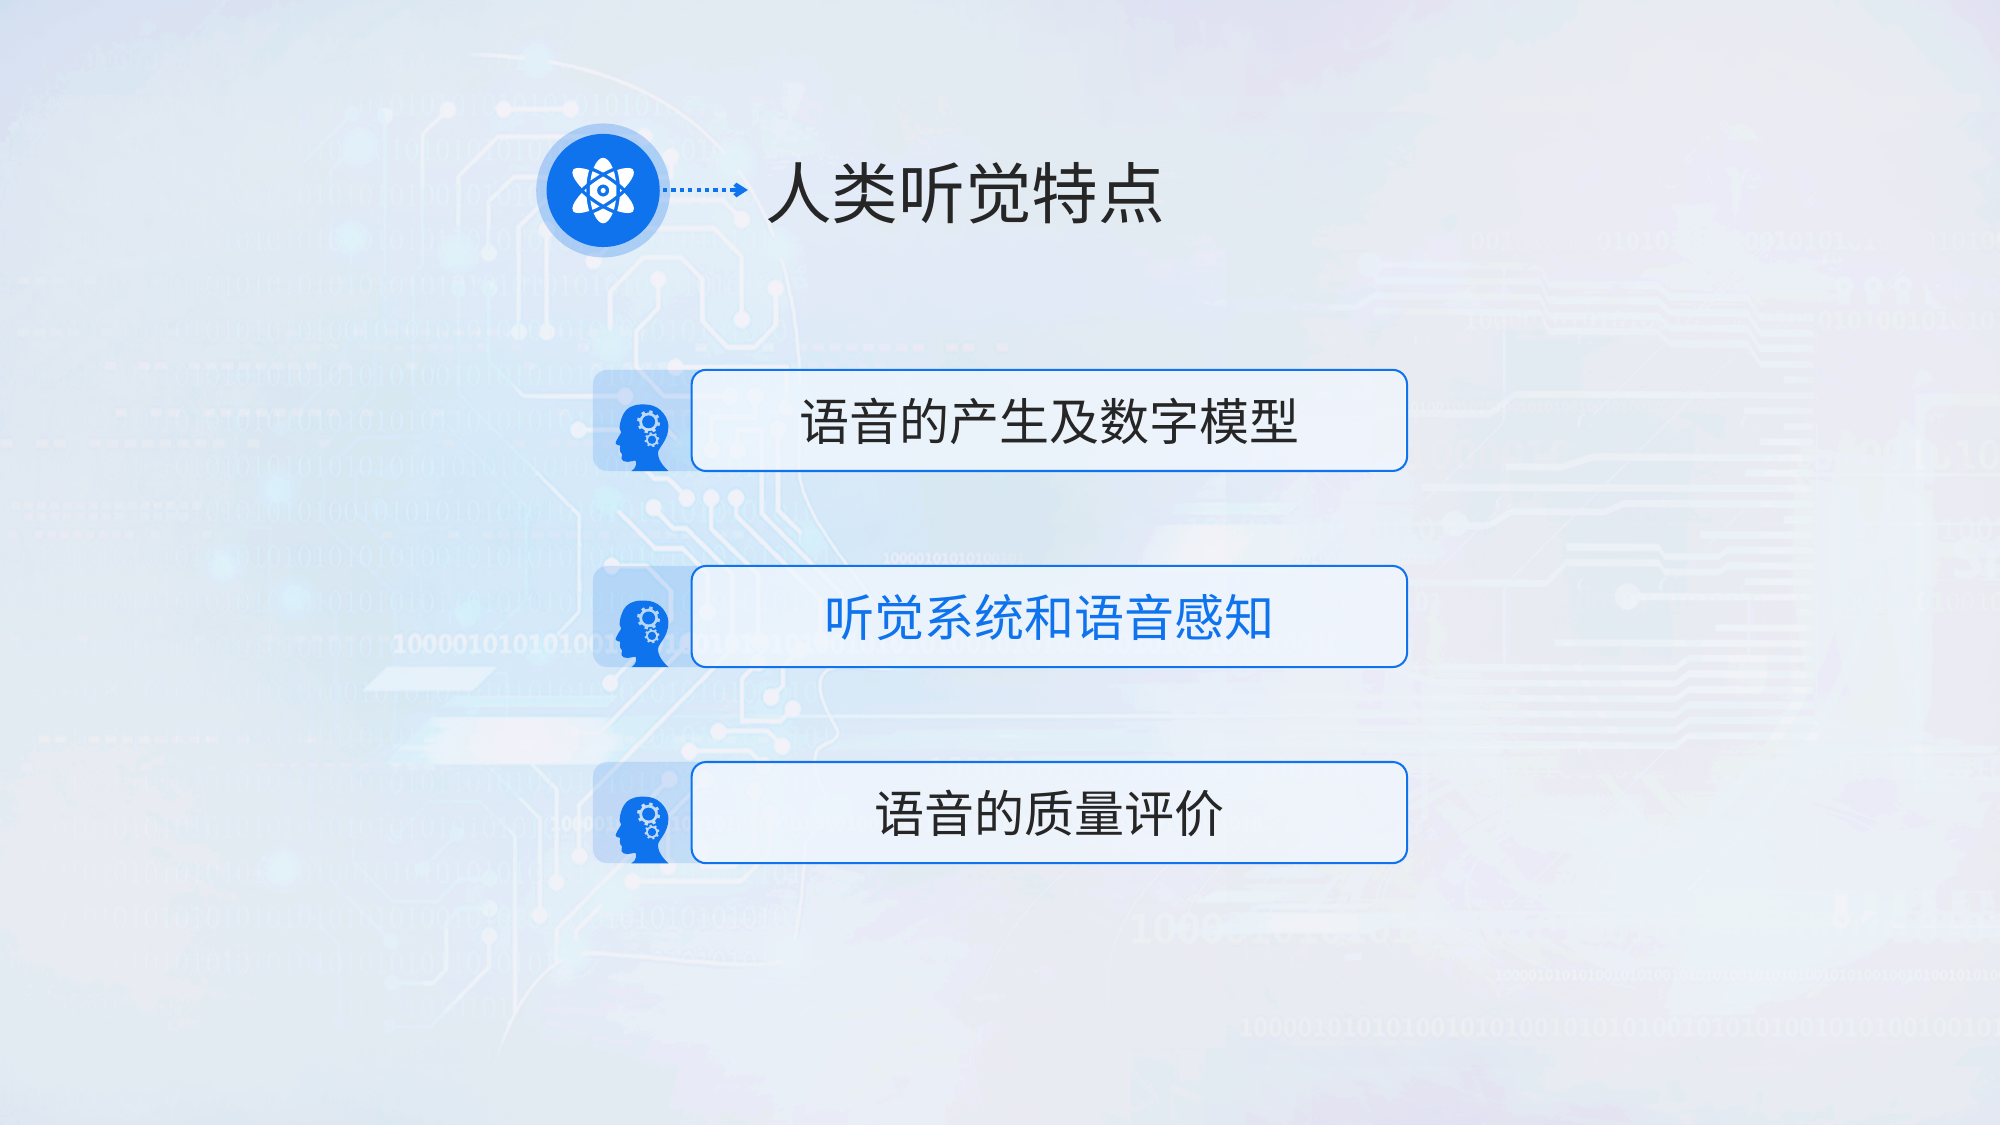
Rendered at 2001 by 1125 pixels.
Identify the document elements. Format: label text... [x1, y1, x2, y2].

text_box [545, 132, 661, 249]
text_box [592, 369, 1408, 471]
text_box [593, 157, 613, 173]
text_box [617, 167, 634, 189]
text_box [589, 176, 617, 205]
text_box [606, 171, 616, 181]
text_box [572, 192, 590, 214]
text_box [592, 761, 1408, 864]
text_box [593, 208, 613, 224]
picture [0, 0, 2000, 1125]
text_box [572, 167, 590, 189]
text_box [590, 171, 600, 181]
text_box [617, 192, 634, 214]
text_box [606, 200, 616, 210]
text_box [590, 200, 600, 210]
text_box 人类听觉特点 [750, 144, 1181, 240]
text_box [592, 565, 1408, 668]
